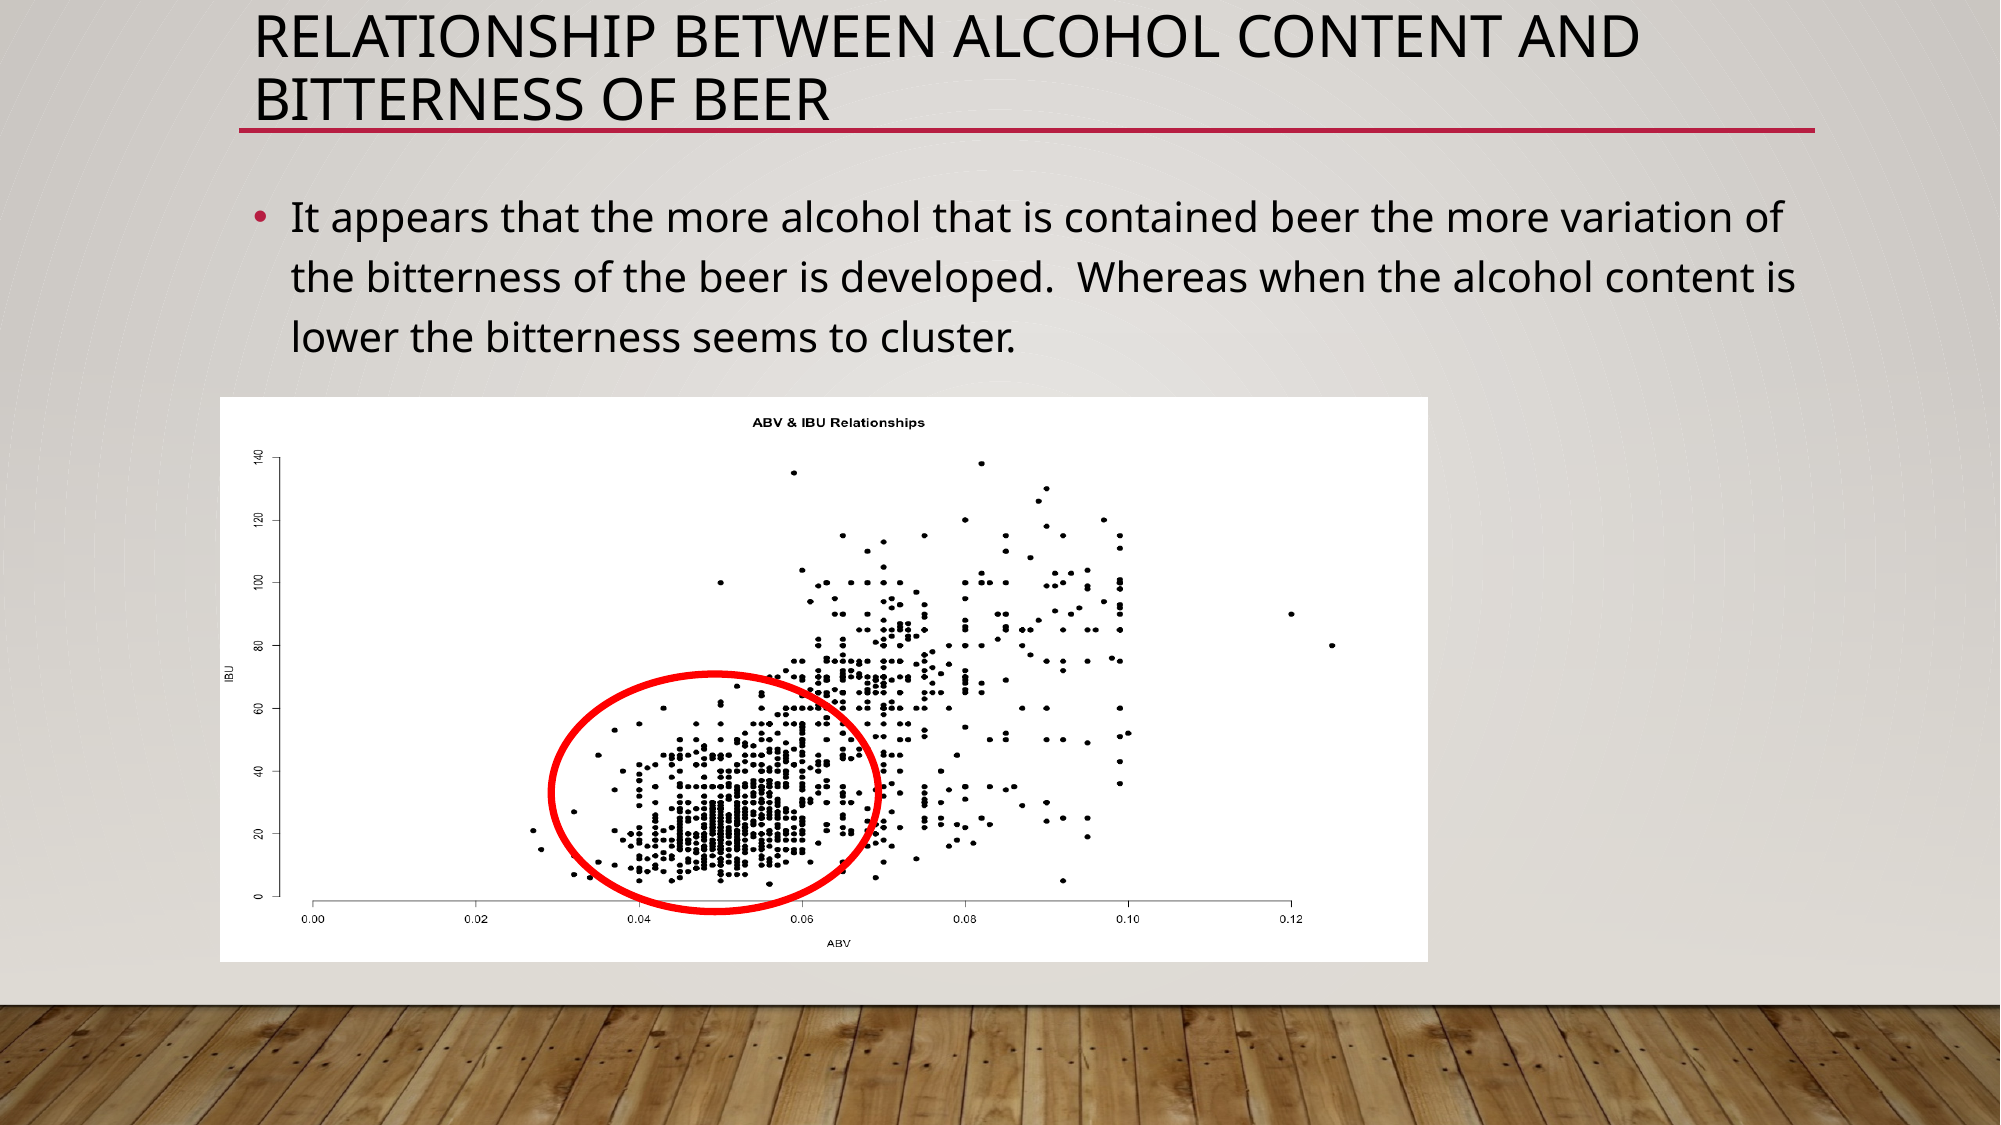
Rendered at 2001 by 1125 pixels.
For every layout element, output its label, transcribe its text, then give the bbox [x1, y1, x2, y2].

picture [219, 397, 1429, 962]
title Relationship between alcohol content and bitterness of beer [238, 0, 1814, 173]
picture [0, 1005, 2000, 1125]
list It appears that the more alcohol that is contained beer the more variation of the bitterness of the beer is developed. Whereas when the alcohol content is lower the bitterness seems to cluster. [238, 173, 1814, 740]
